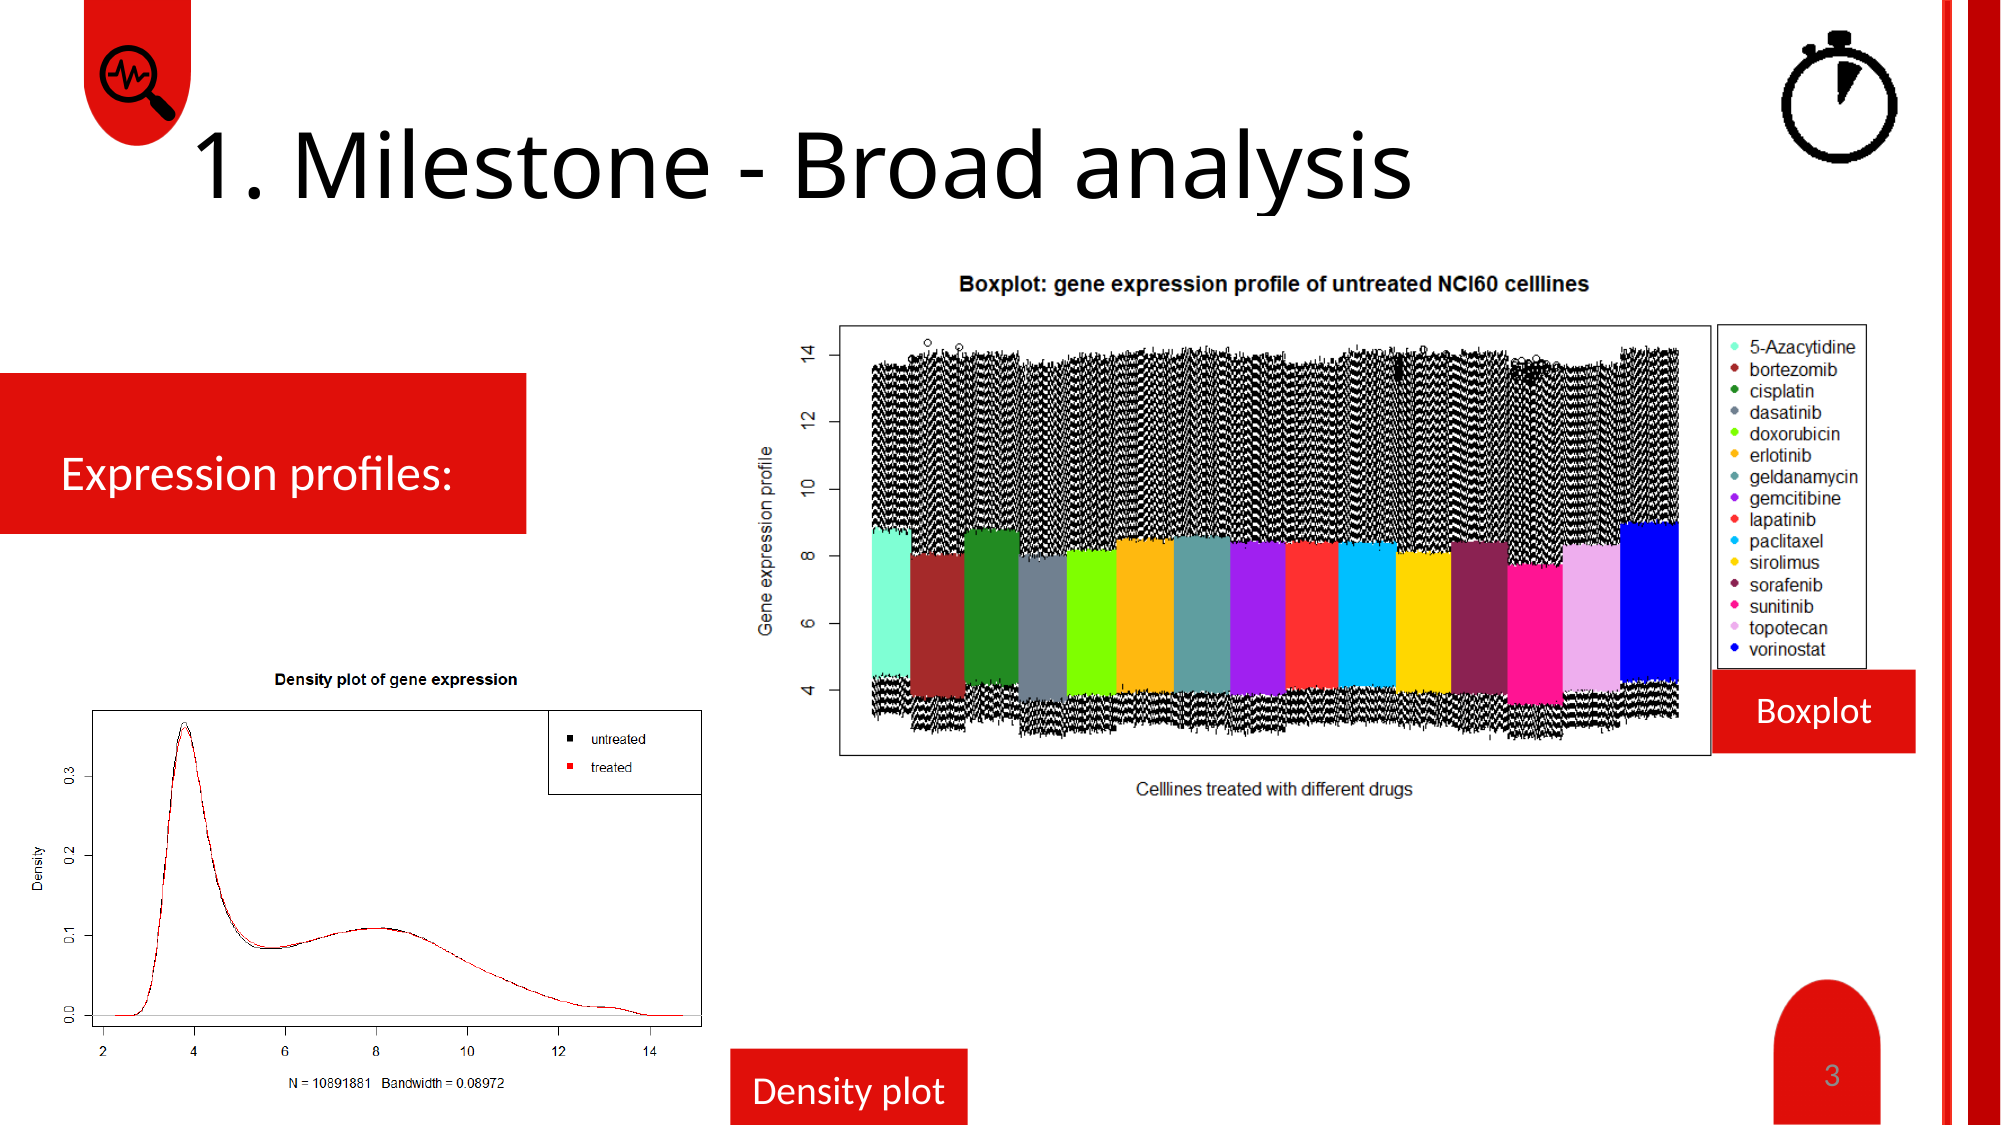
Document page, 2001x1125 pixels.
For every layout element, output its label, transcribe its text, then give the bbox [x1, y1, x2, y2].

title 1. Milestone - Broad analysis [174, 59, 1863, 278]
text_box Density plot [894, 1048, 968, 1125]
picture [1774, 980, 1880, 1125]
list Expression profiles: [0, 373, 527, 534]
slide_number 3 [1405, 1042, 1856, 1103]
picture [11, 216, 1929, 1125]
picture [1756, 23, 1916, 170]
picture [1968, 0, 2001, 1125]
picture [83, 0, 191, 146]
